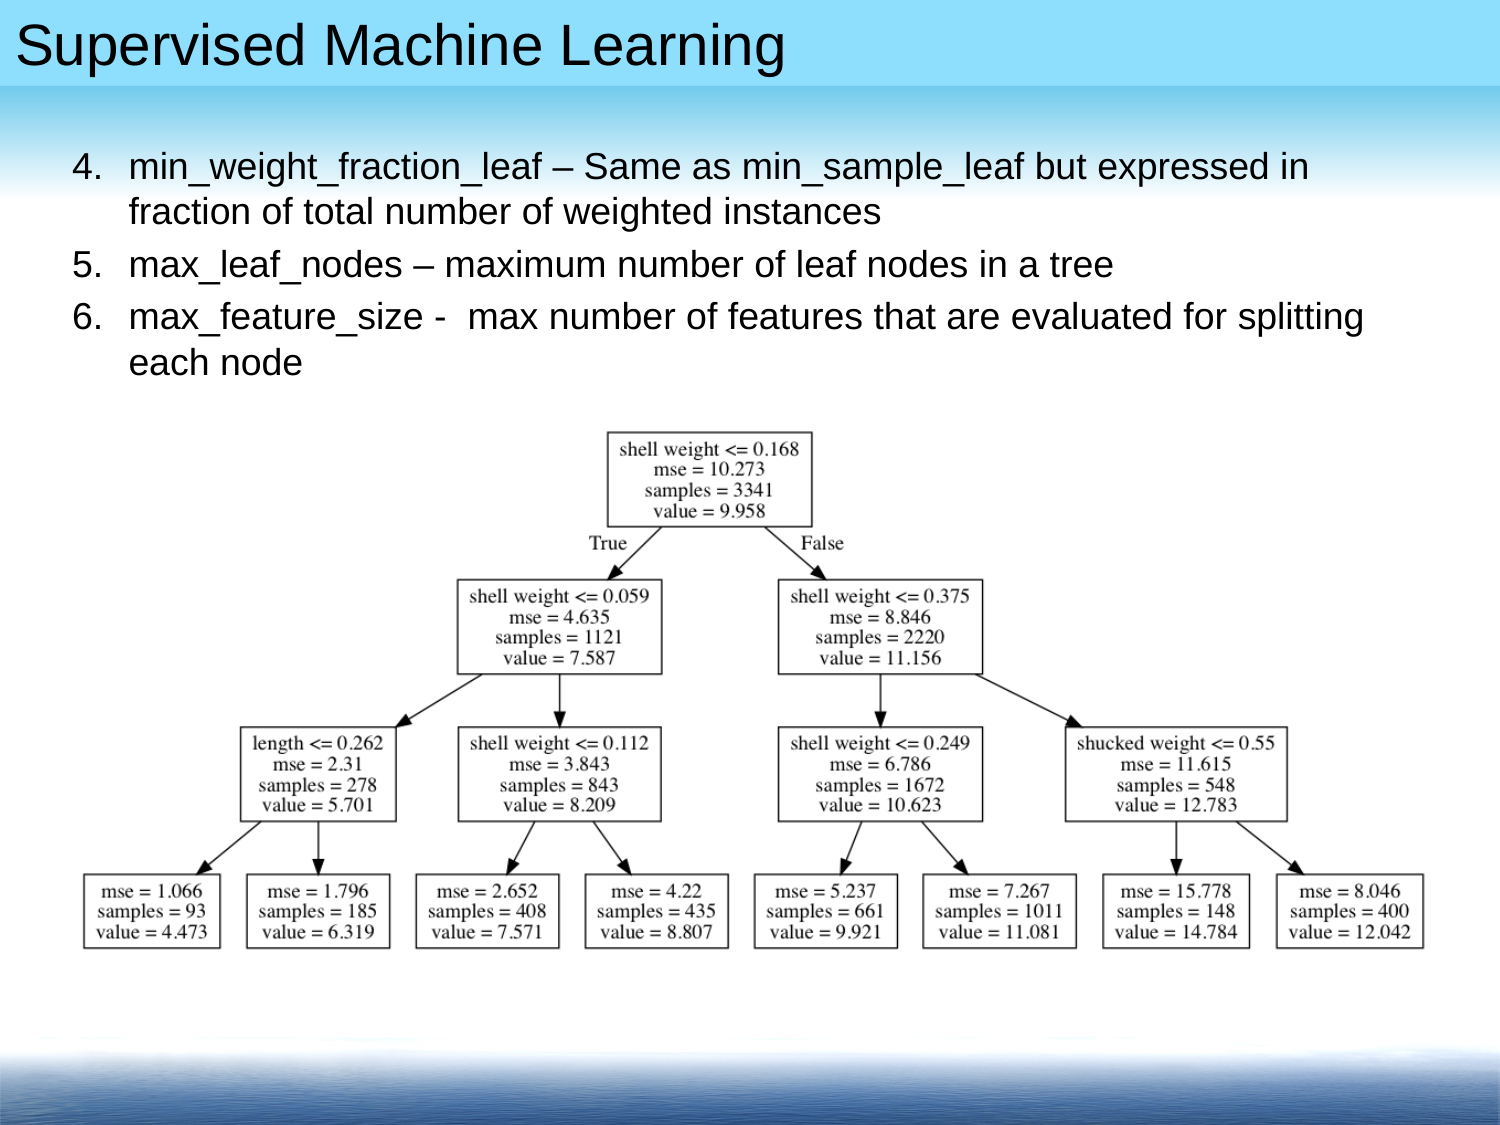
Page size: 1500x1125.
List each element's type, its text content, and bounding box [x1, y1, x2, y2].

list min_weight_fraction_leaf – Same as min_sample_leaf but expressed in fraction of total number of weighted instances max_leaf_nodes – maximum number of leaf nodes in a tree max_feature_size - max number of features that are evaluated for splitting each node [57, 87, 1408, 779]
picture [78, 427, 1429, 955]
picture [0, 1037, 1500, 1125]
